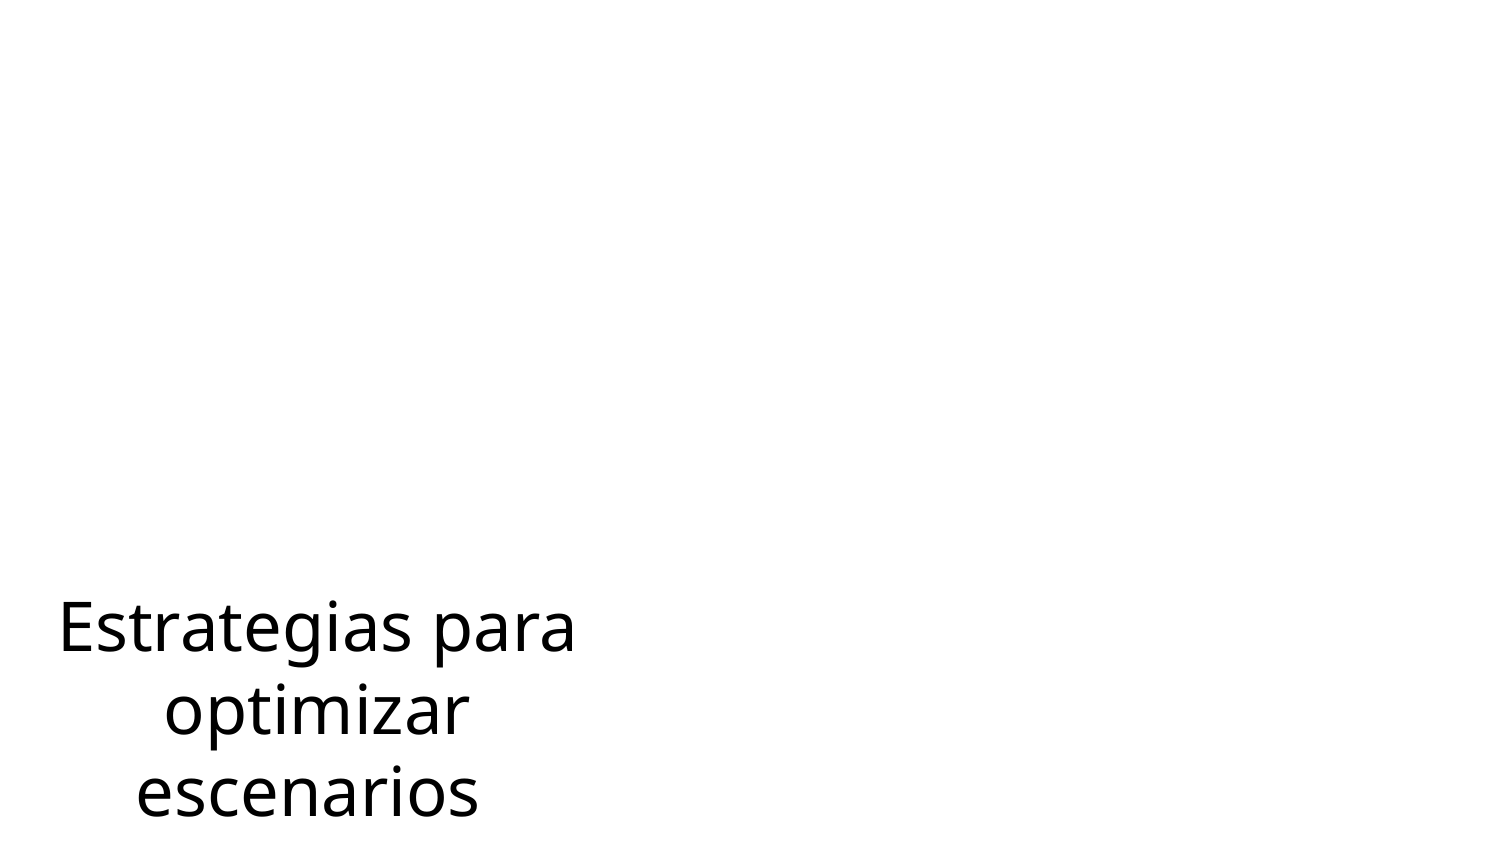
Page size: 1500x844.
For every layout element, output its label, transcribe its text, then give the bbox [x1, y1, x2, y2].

title Estrategias para optimizar escenarios [0, 568, 635, 739]
